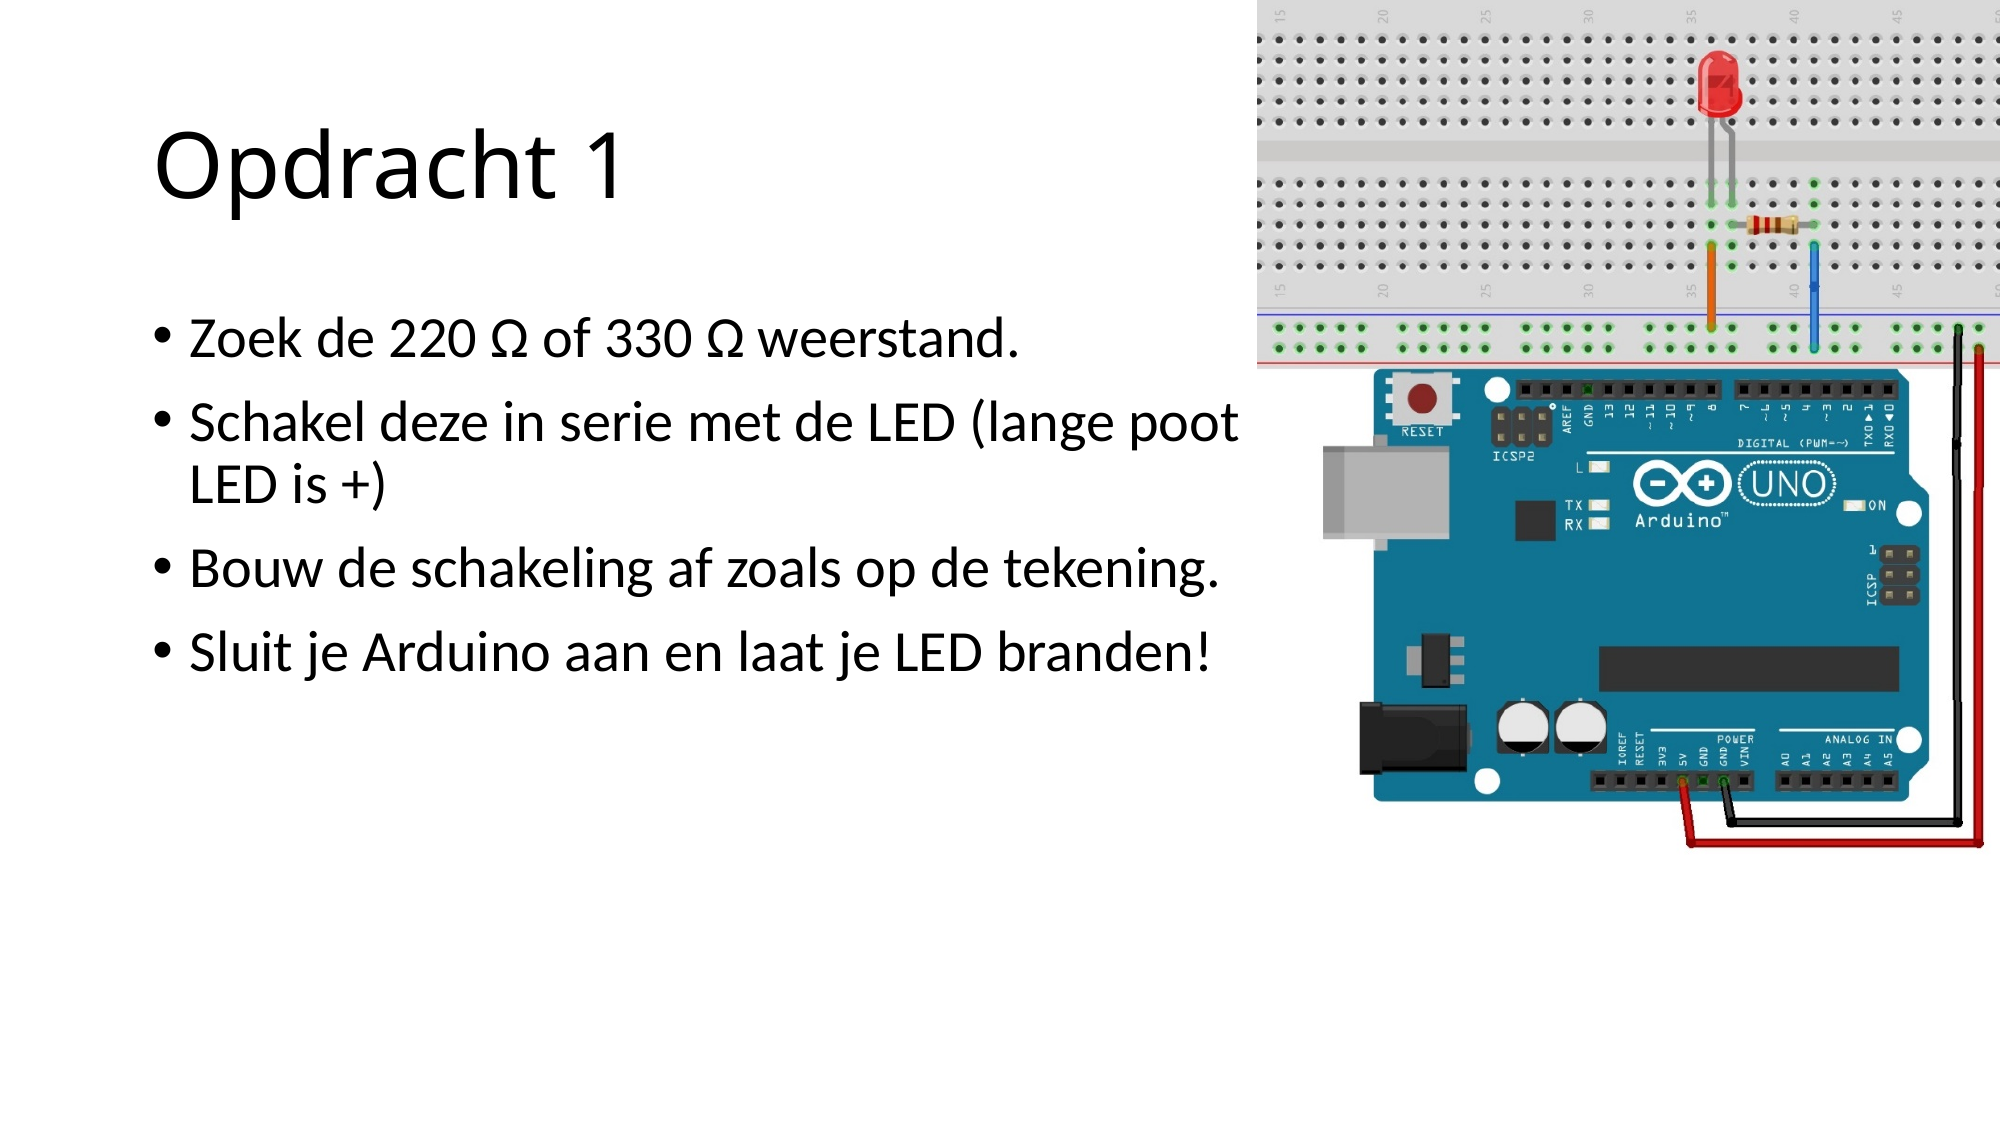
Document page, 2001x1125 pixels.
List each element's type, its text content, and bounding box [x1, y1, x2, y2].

list Zoek de 220 Ω of 330 Ω weerstand. Schakel deze in serie met de LED (lange poot LED is +) Bouw de schakeling af zoals op de tekening. Sluit je Arduino aan en laat je LED branden! [137, 299, 1325, 1014]
title Opdracht 1 [137, 59, 1257, 278]
picture [1257, 0, 2000, 857]
